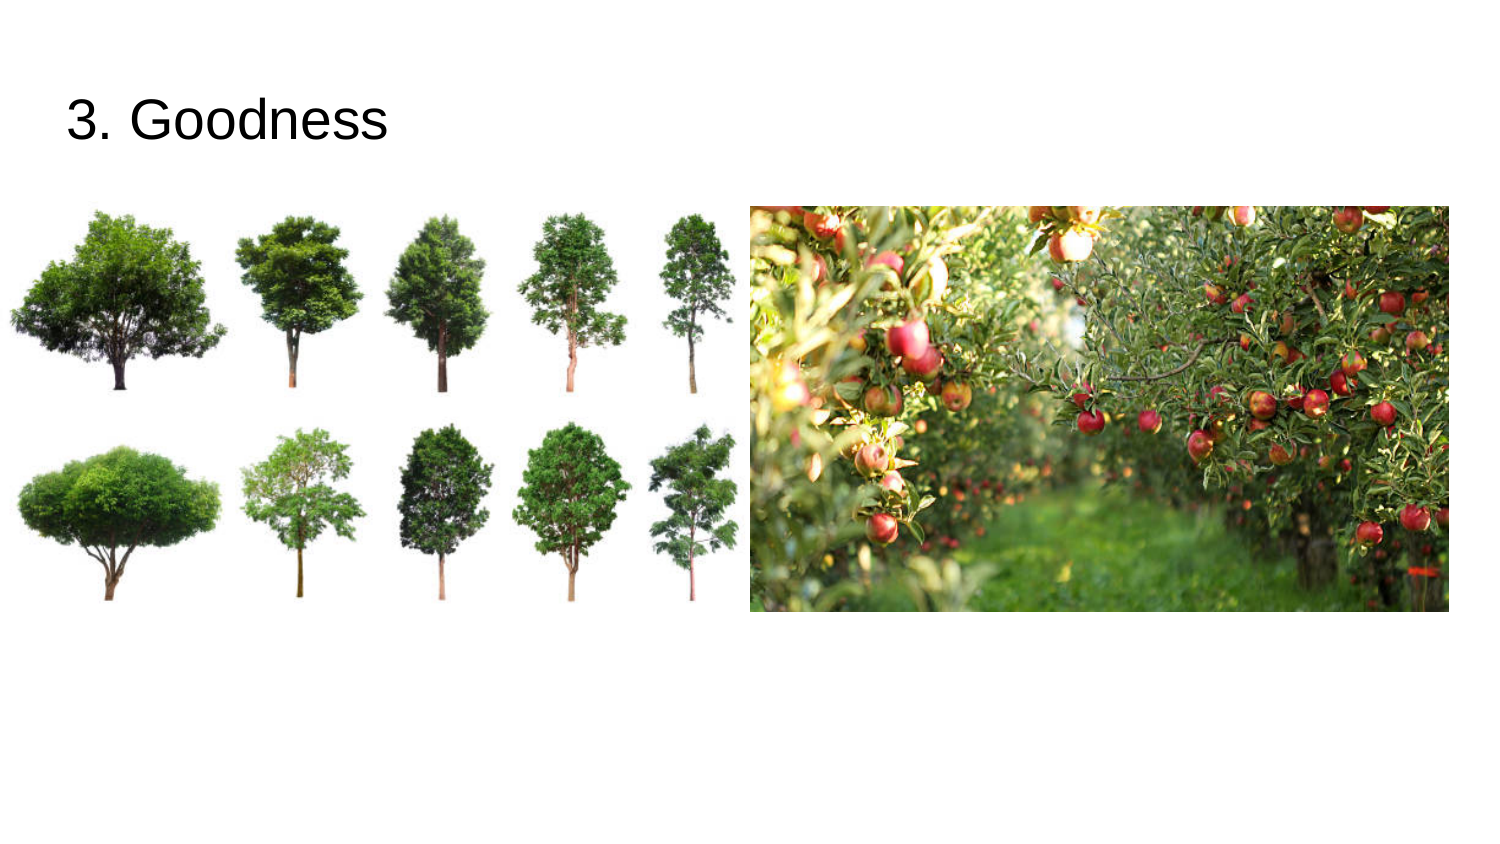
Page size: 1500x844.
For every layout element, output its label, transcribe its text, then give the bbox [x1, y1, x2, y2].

title 3. Goodness [51, 72, 1449, 167]
picture [0, 201, 1450, 613]
